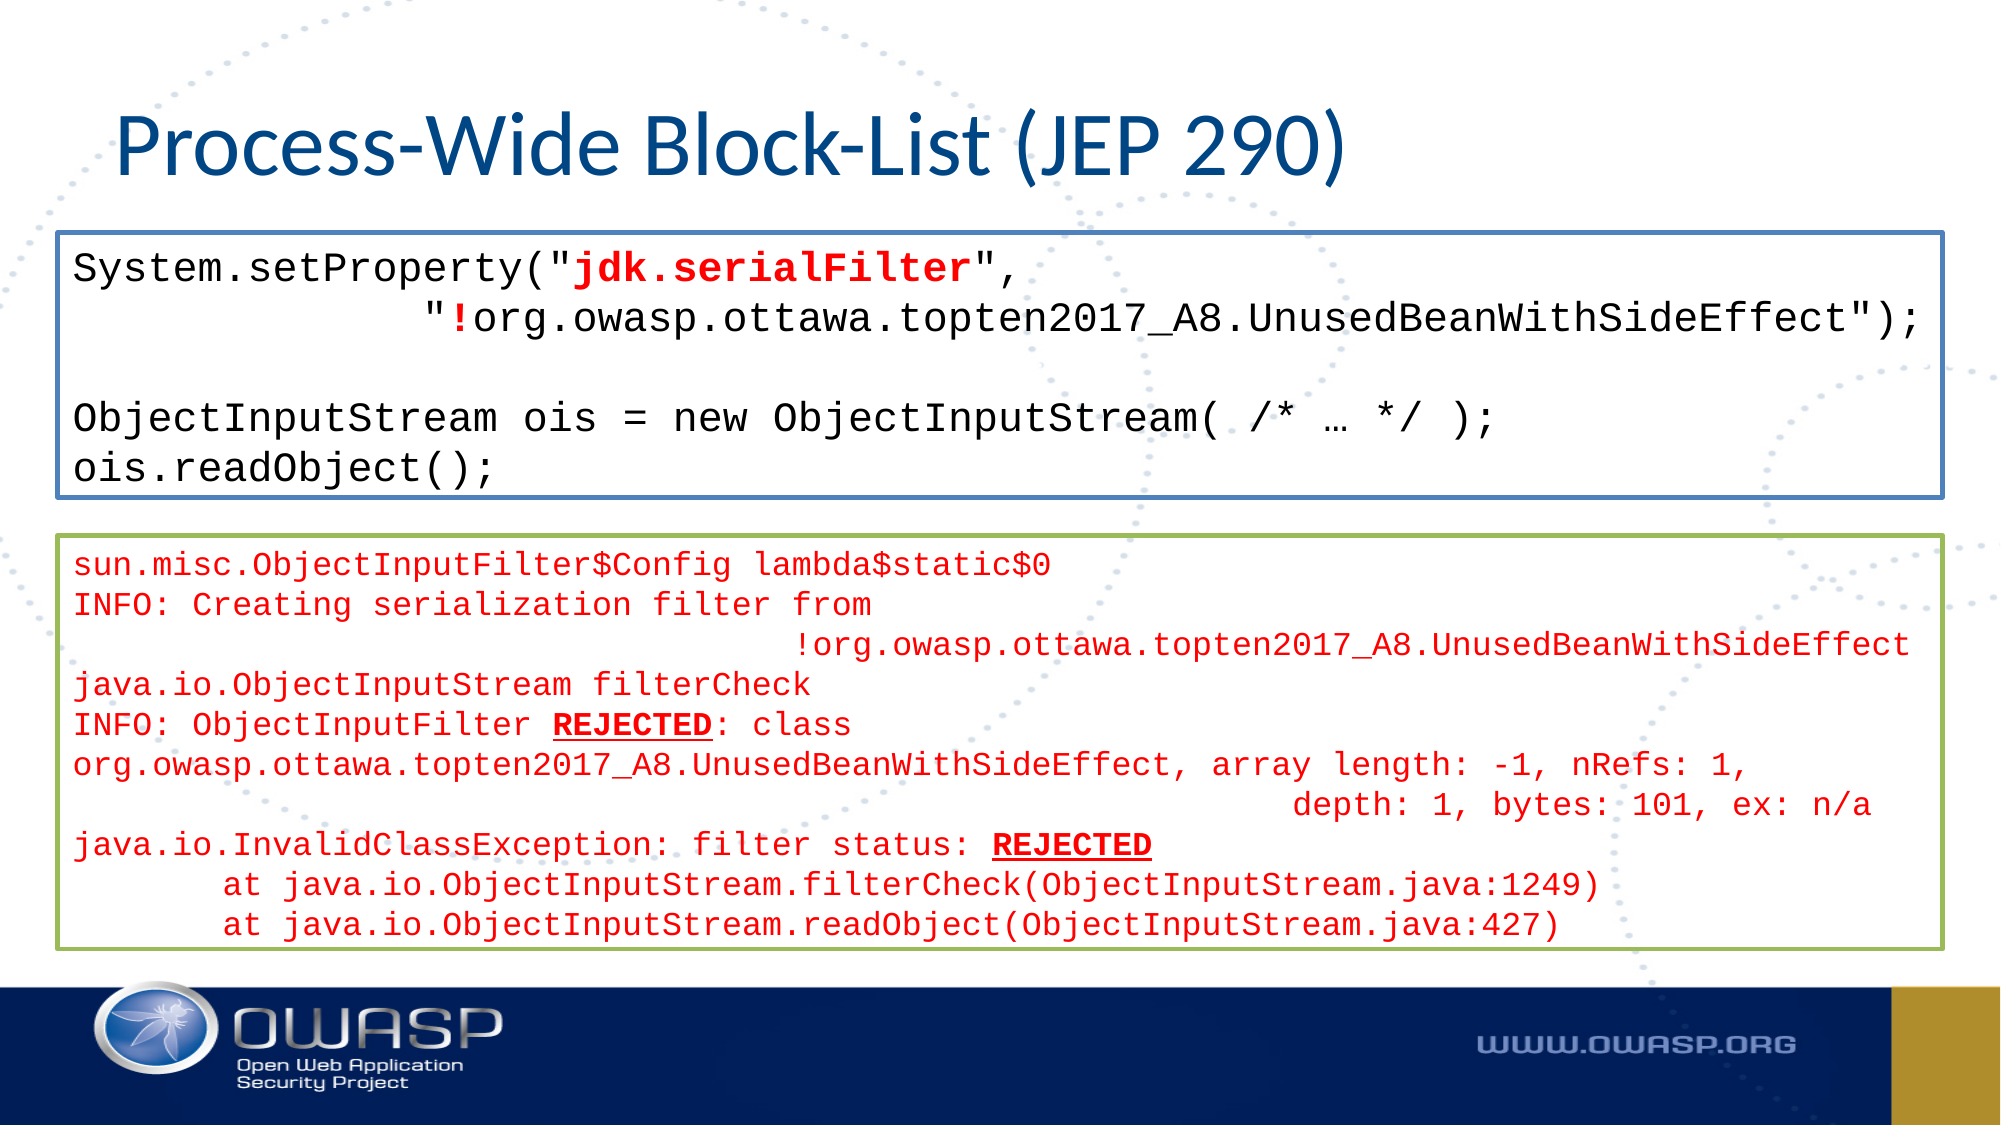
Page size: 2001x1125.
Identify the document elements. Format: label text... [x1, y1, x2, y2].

picture [0, 0, 2001, 1125]
title Process-Wide Block-List (JEP 290) [99, 45, 1900, 232]
text_box sun.misc.ObjectInputFilter$Config lambda$static$0 INFO: Creating serialization filter from !org.owasp.ottawa.topten2017_A8.UnusedBeanWithSideEffect java.io.ObjectInputStream filterCheck INFO: ObjectInputFilter REJECTED: class org.owasp.ottawa.topten2017_A8.UnusedBeanWithSideEffect, array length: -1, nRefs: 1, depth: 1, bytes: 101, ex: n/a java.io.InvalidClassException: filter status: REJECTED at java.io.ObjectInputStream.filterCheck(ObjectInputStream.java:1249) at java.io.ObjectInputStream.readObject(ObjectInputStream.java:427) [57, 535, 1943, 950]
text_box System.setProperty("jdk.serialFilter", "!org.owasp.ottawa.topten2017_A8.UnusedBeanWithSideEffect"); ObjectInputStream ois = new ObjectInputStream( /* … */ ); ois.readObject(); [57, 232, 1943, 498]
